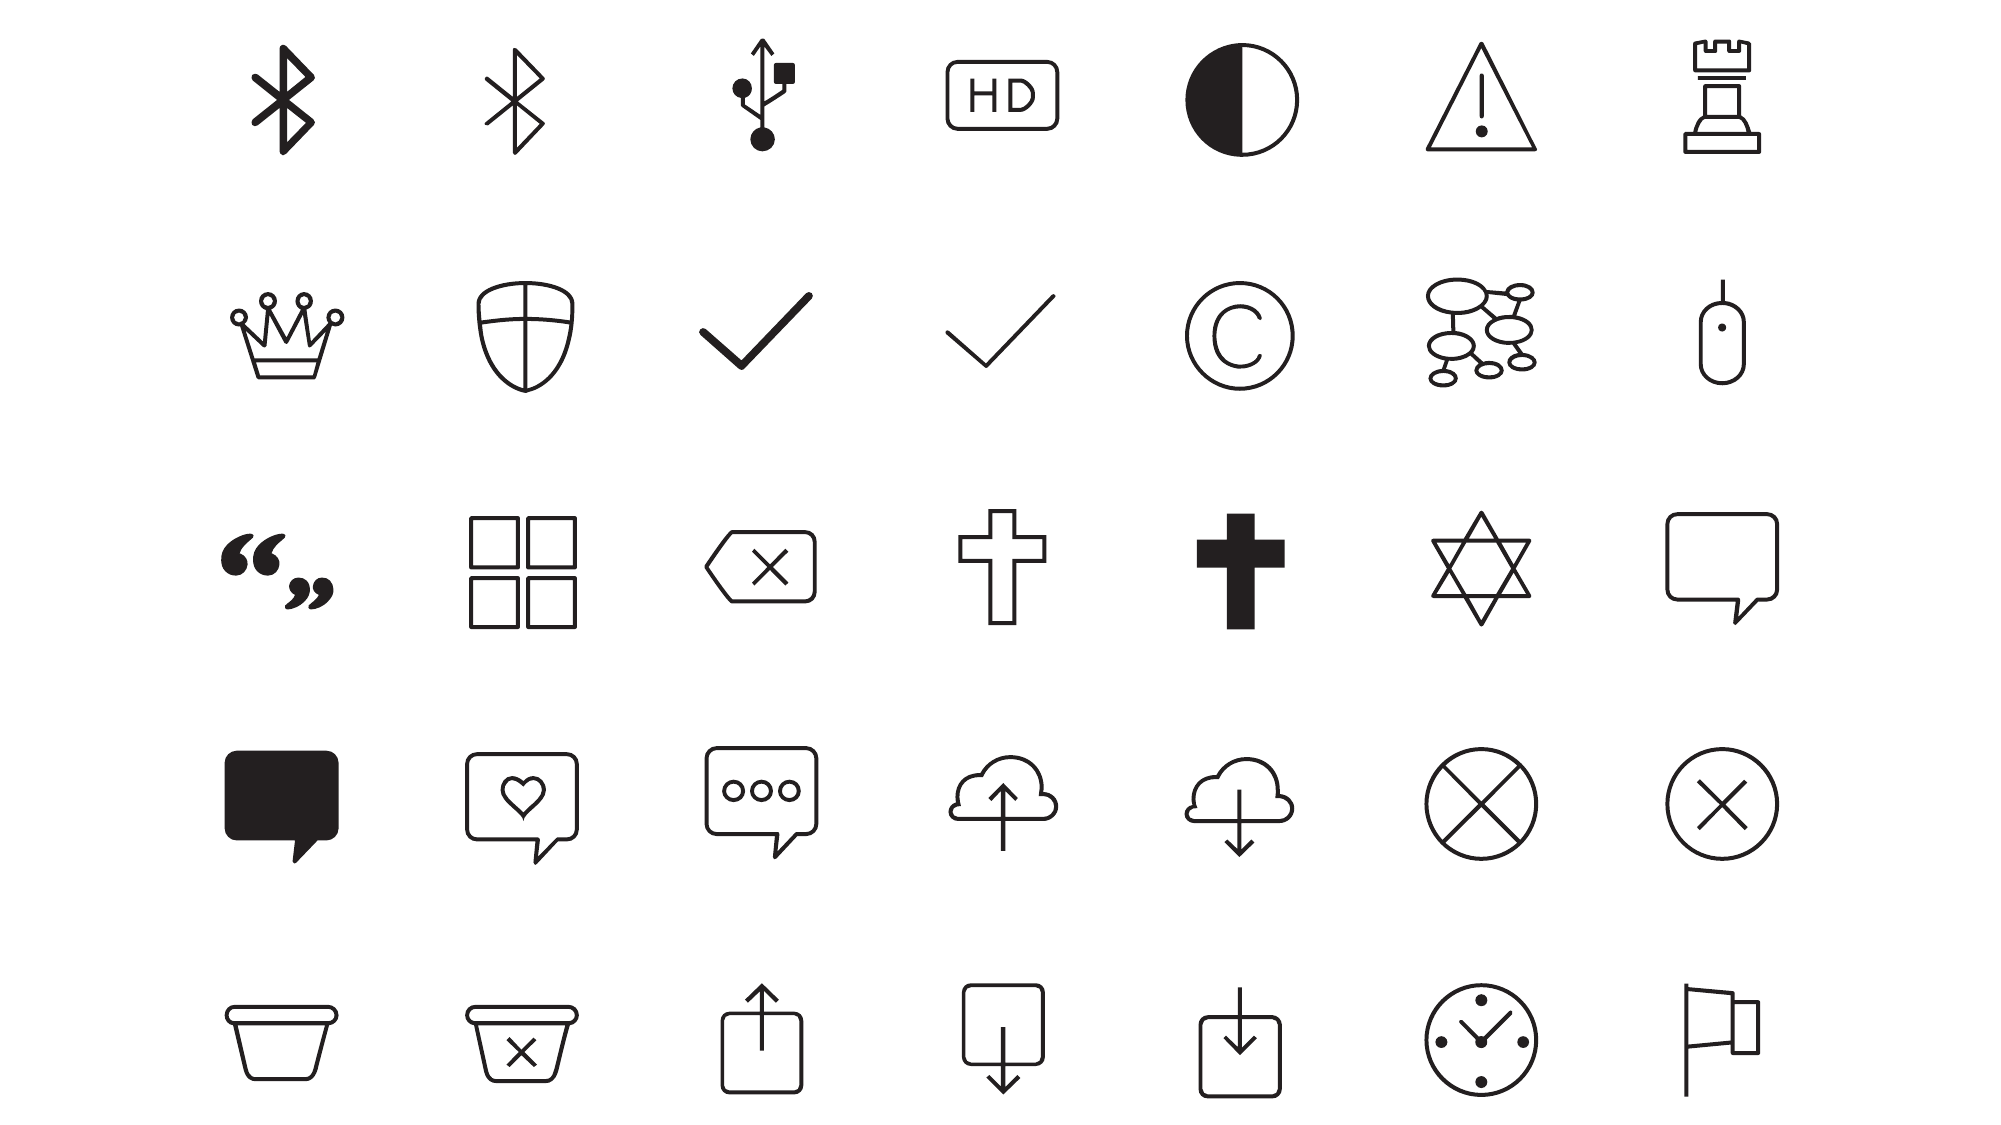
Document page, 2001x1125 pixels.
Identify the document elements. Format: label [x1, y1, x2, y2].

text_box [220, 38, 1780, 1099]
